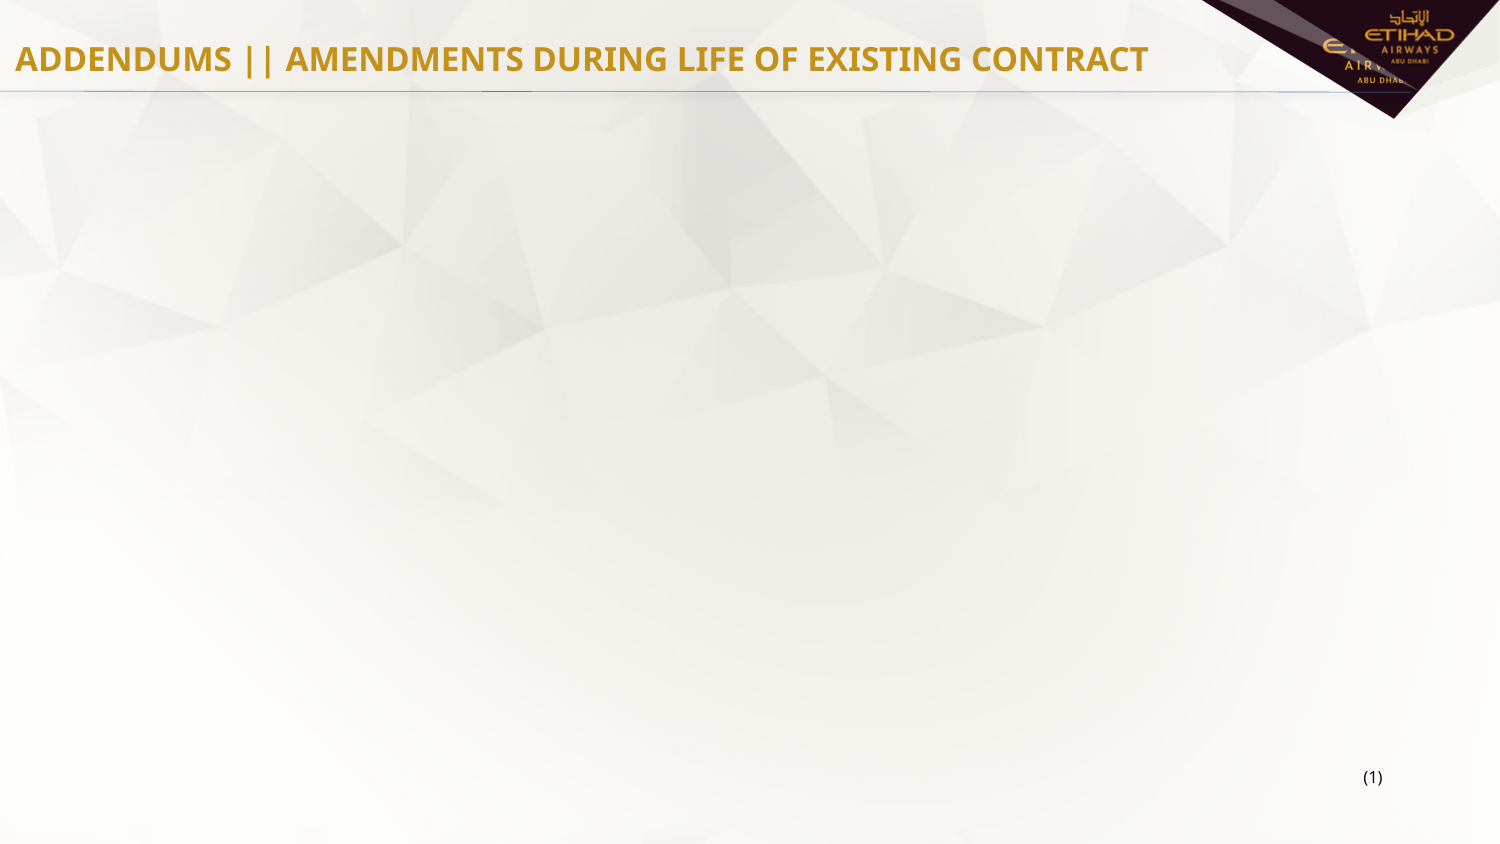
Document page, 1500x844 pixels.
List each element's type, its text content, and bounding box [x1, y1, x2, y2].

text_box ADDENDUMS || AMENDMENTS DURING LIFE OF EXISTING CONTRACT [0, 15, 1252, 101]
picture [0, 0, 1500, 844]
